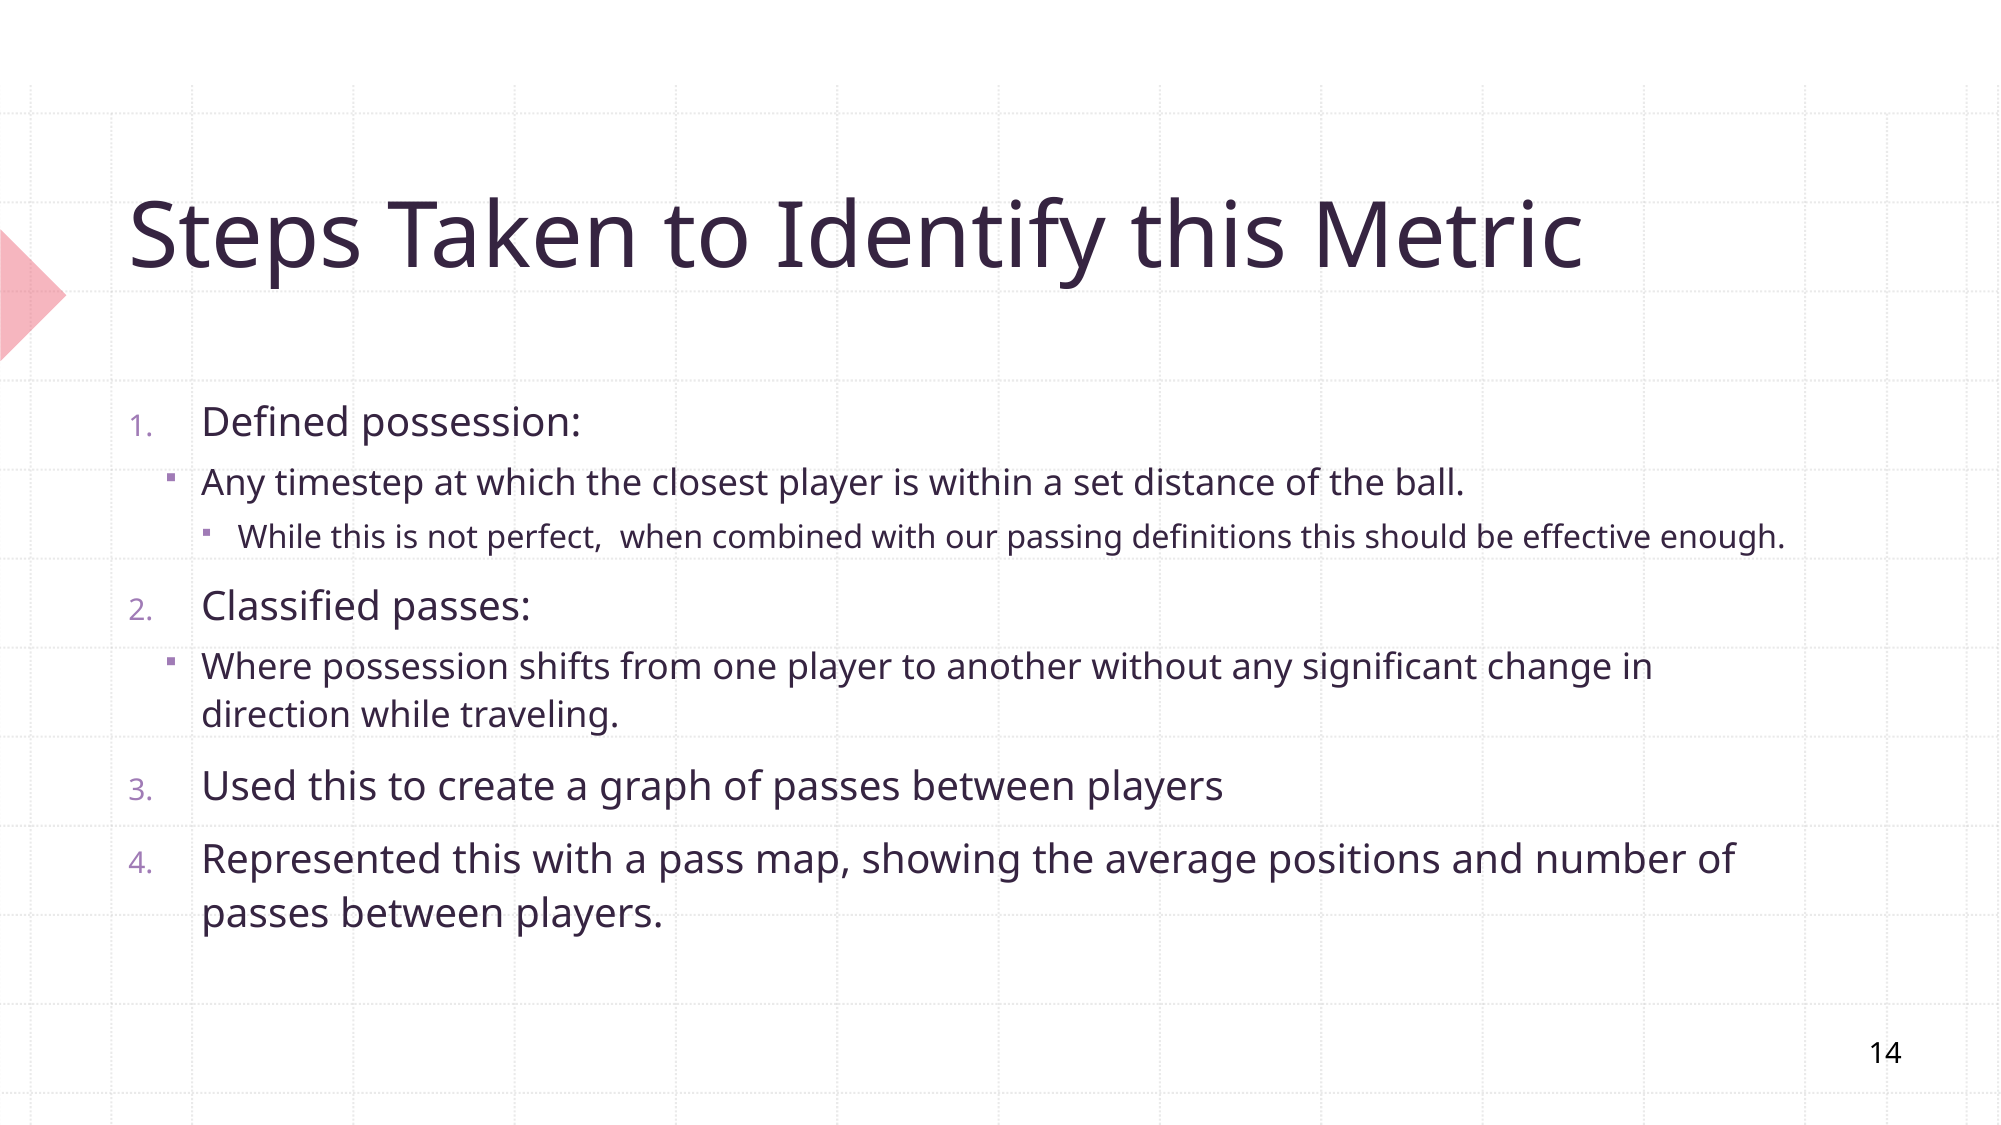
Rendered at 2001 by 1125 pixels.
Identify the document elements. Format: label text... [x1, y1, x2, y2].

list Defined possession: Any timestep at which the closest player is within a set distance of the ball. While this is not perfect, when combined with our passing definitions this should be effective enough. Classified passes: Where possession shifts from one player to another without any significant change in direction while traveling. Used this to create a graph of passes between players Represented this with a pass map, showing the average positions and number of passes between players. [113, 383, 1808, 969]
slide_number 14 [1805, 1019, 1966, 1089]
title Steps Taken to Identify this Metric [113, 56, 1808, 294]
